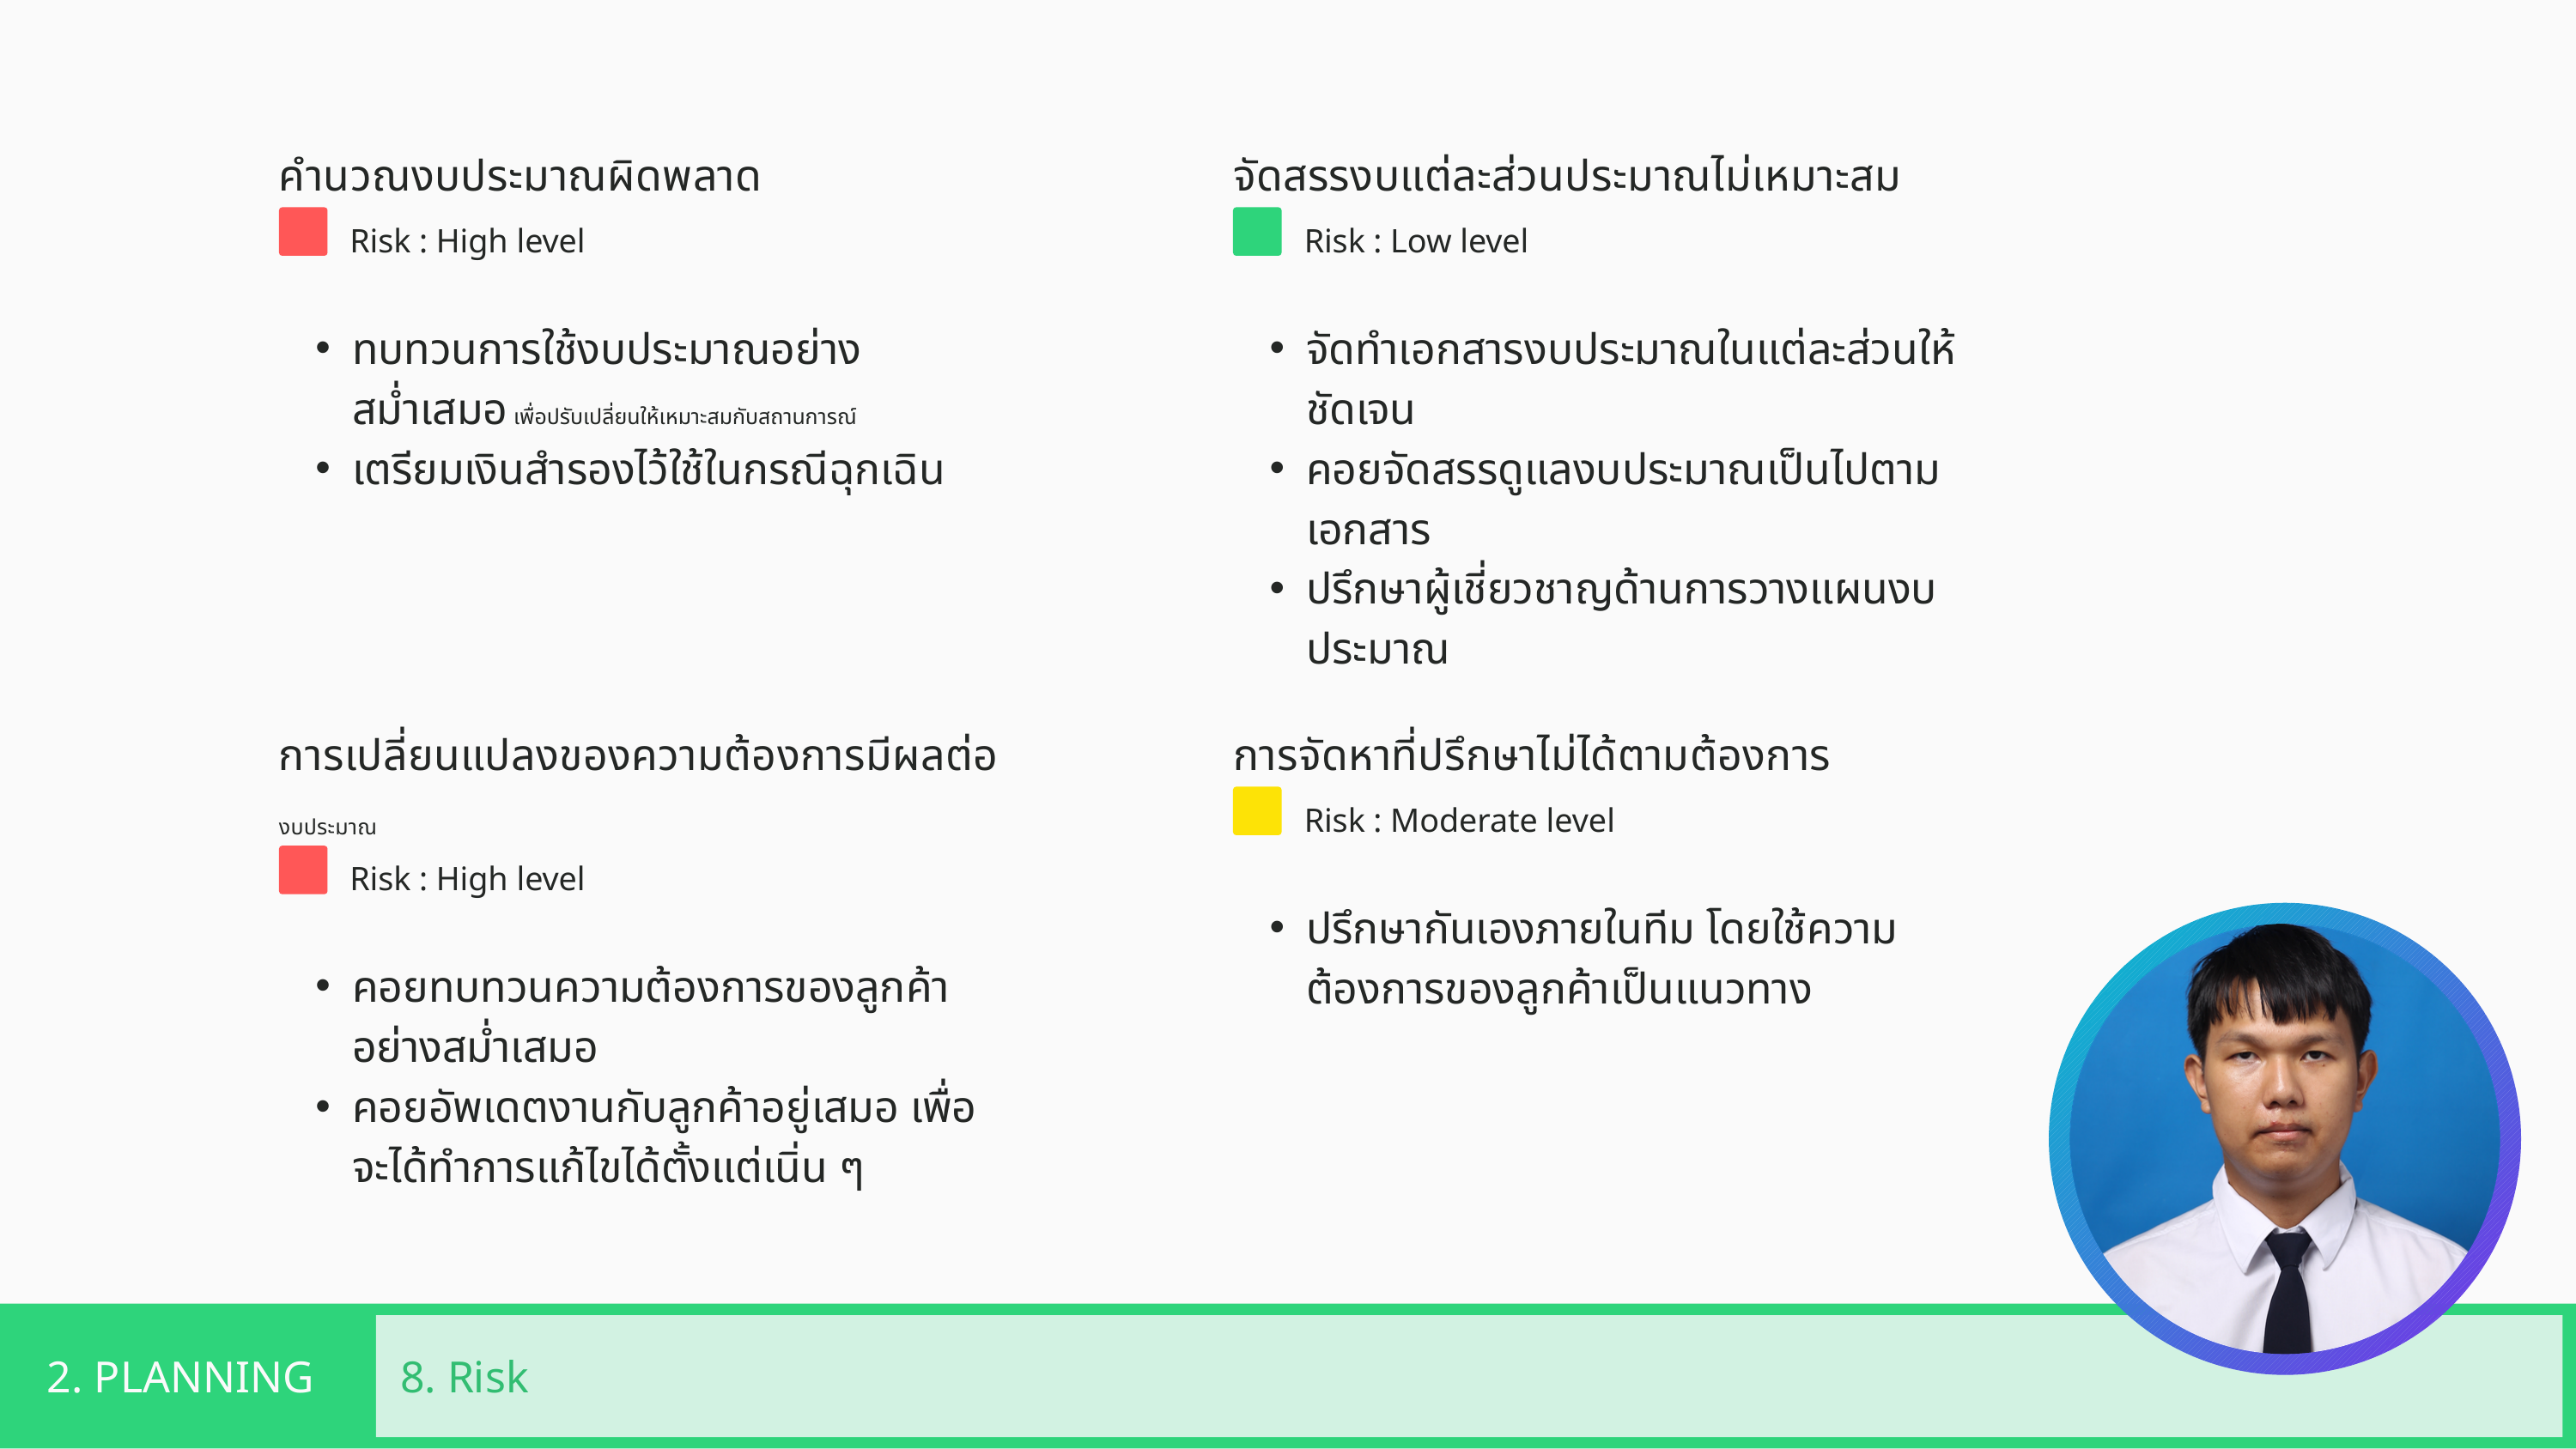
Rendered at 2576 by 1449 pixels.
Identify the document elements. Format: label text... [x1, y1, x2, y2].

text_box 8. Risk [400, 1350, 2524, 1402]
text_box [1232, 724, 1960, 1007]
text_box [375, 1315, 2563, 1438]
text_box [1232, 144, 1960, 664]
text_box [278, 144, 1006, 604]
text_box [278, 724, 1006, 1184]
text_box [2047, 901, 2523, 1377]
text_box 2. PLANNING [46, 1350, 336, 1402]
text_box [0, 1303, 2576, 1449]
